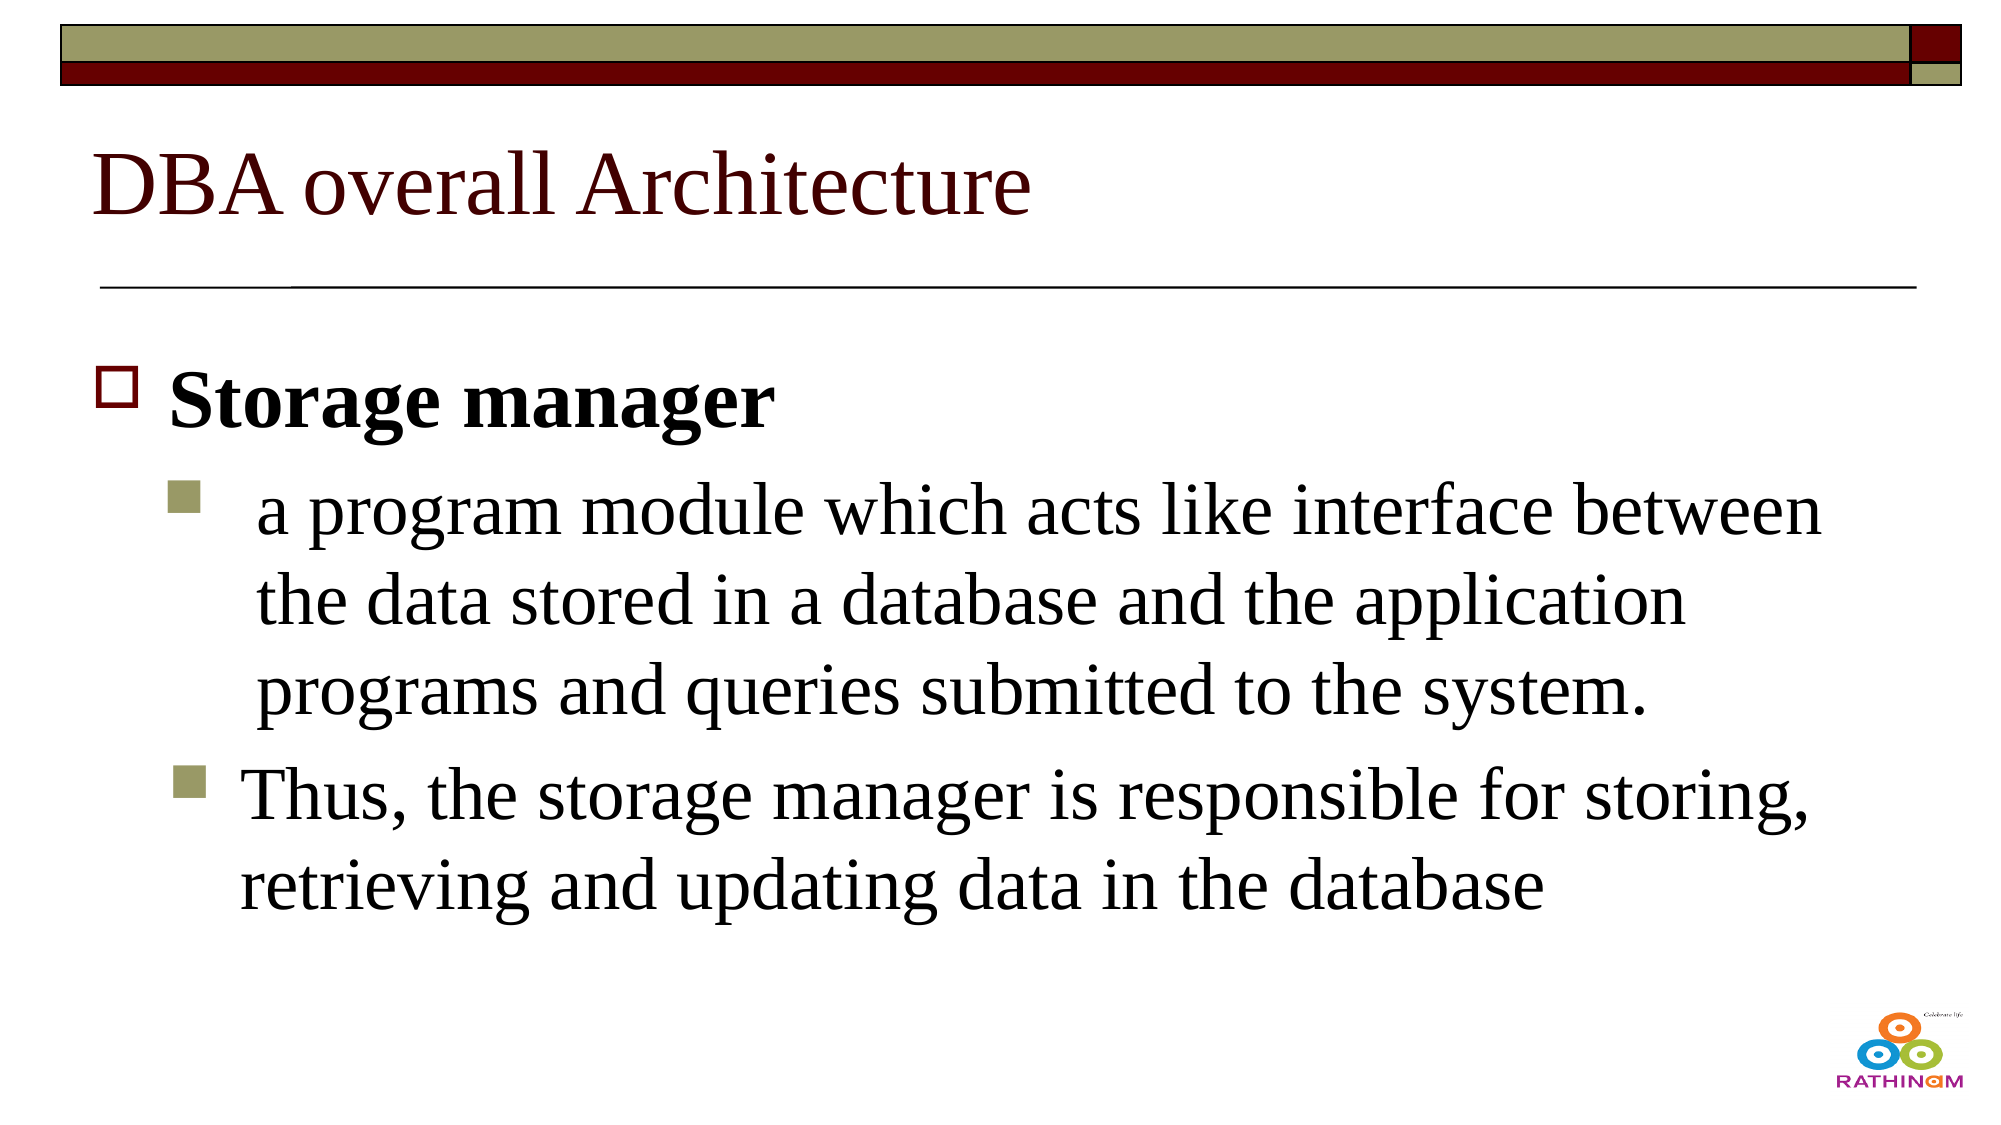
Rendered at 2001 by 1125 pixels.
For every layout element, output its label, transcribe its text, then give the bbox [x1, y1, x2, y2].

picture [1830, 1000, 1969, 1100]
list Storage manager a program module which acts like interface between the data stored in a database and the application programs and queries submitted to the system. Thus, the storage manager is responsible for storing, retrieving and updating data in the database [76, 337, 1877, 1023]
title DBA overall Architecture [76, 52, 1877, 241]
